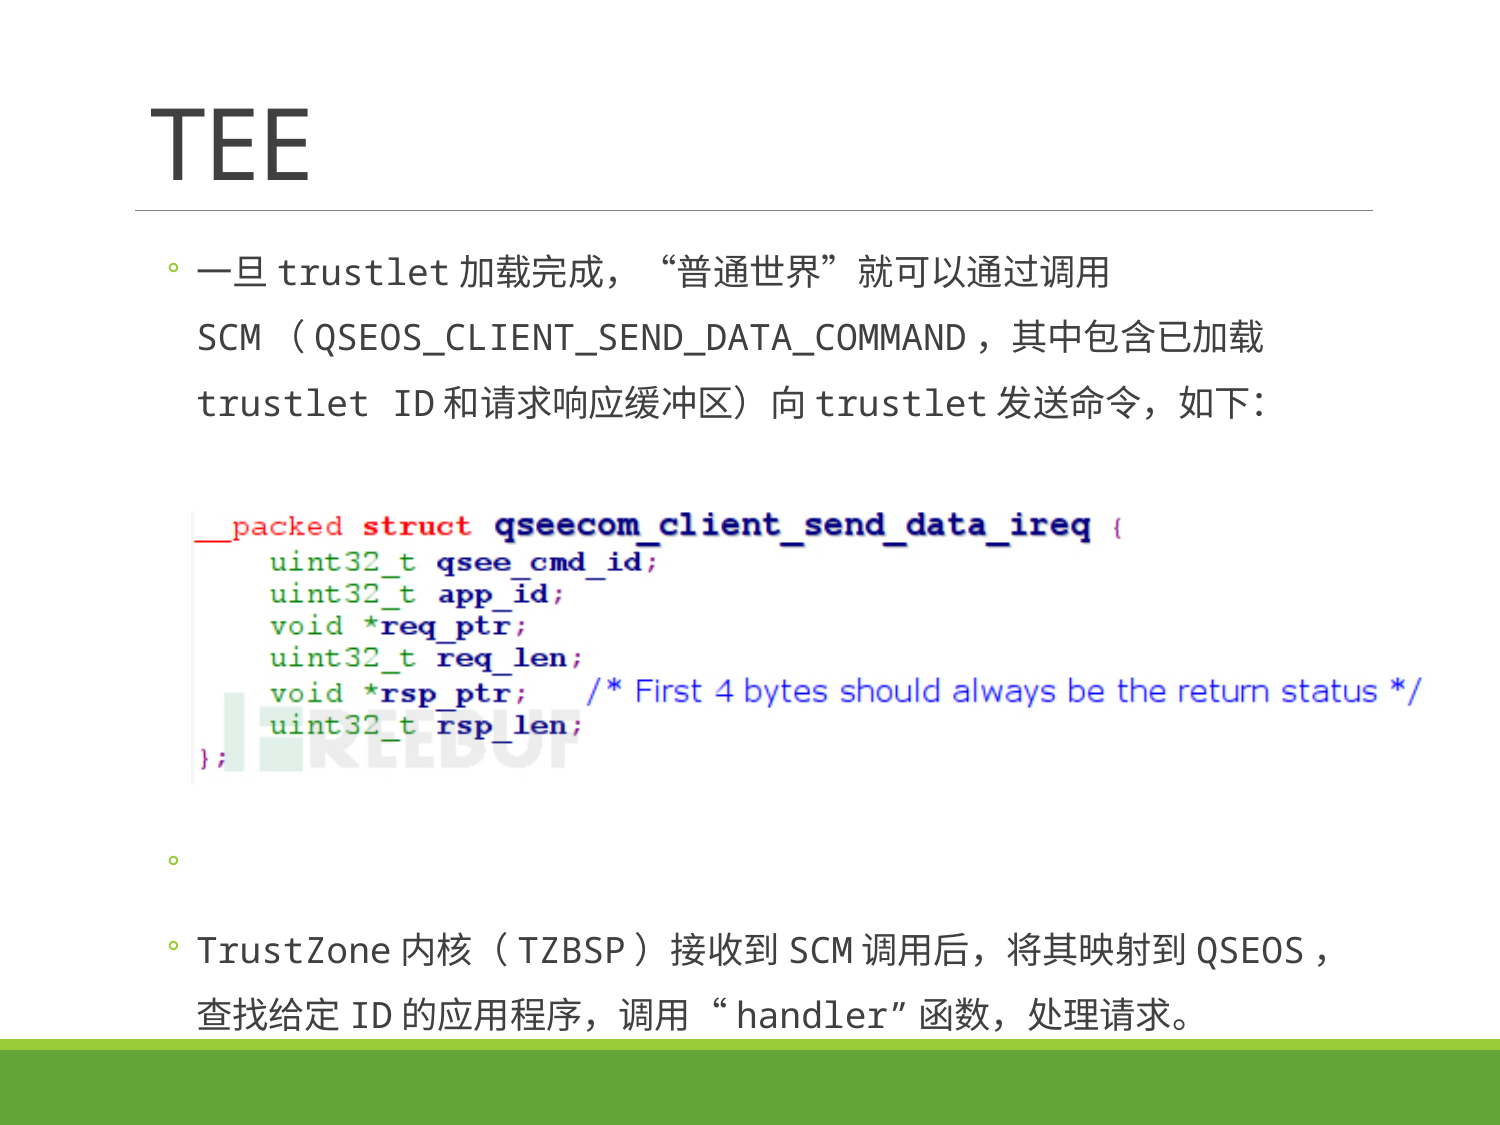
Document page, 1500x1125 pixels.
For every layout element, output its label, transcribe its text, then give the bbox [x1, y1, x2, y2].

picture [190, 511, 1430, 786]
title TEE [135, 47, 1373, 209]
list 一旦trustlet加载完成，“普通世界”就可以通过调用SCM（QSEOS_CLIENT_SEND_DATA_COMMAND，其中包含已加载trustlet ID和请求响应缓冲区）向trustlet发送命令，如下： TrustZone内核（TZBSP）接收到SCM调用后，将其映射到QSEOS，查找给定ID的应用程序，调用“handler”函数，处理请求。 [135, 219, 1373, 1048]
